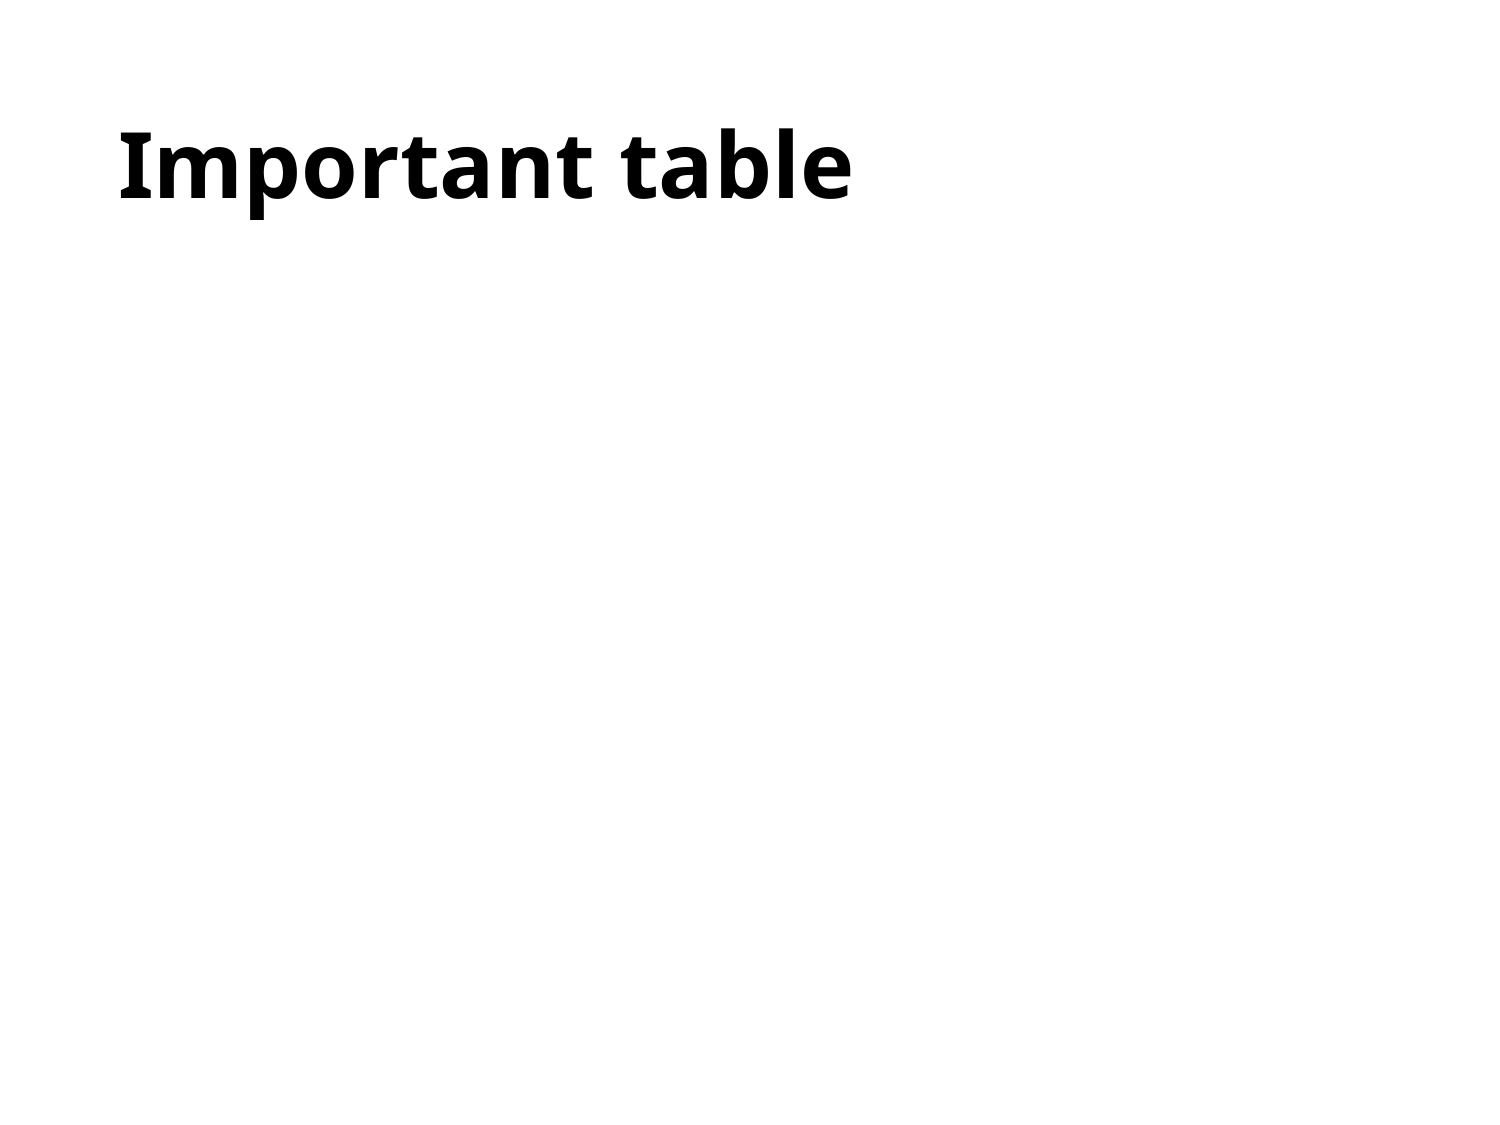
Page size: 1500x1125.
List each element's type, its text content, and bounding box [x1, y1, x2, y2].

title Important table [103, 59, 1397, 278]
